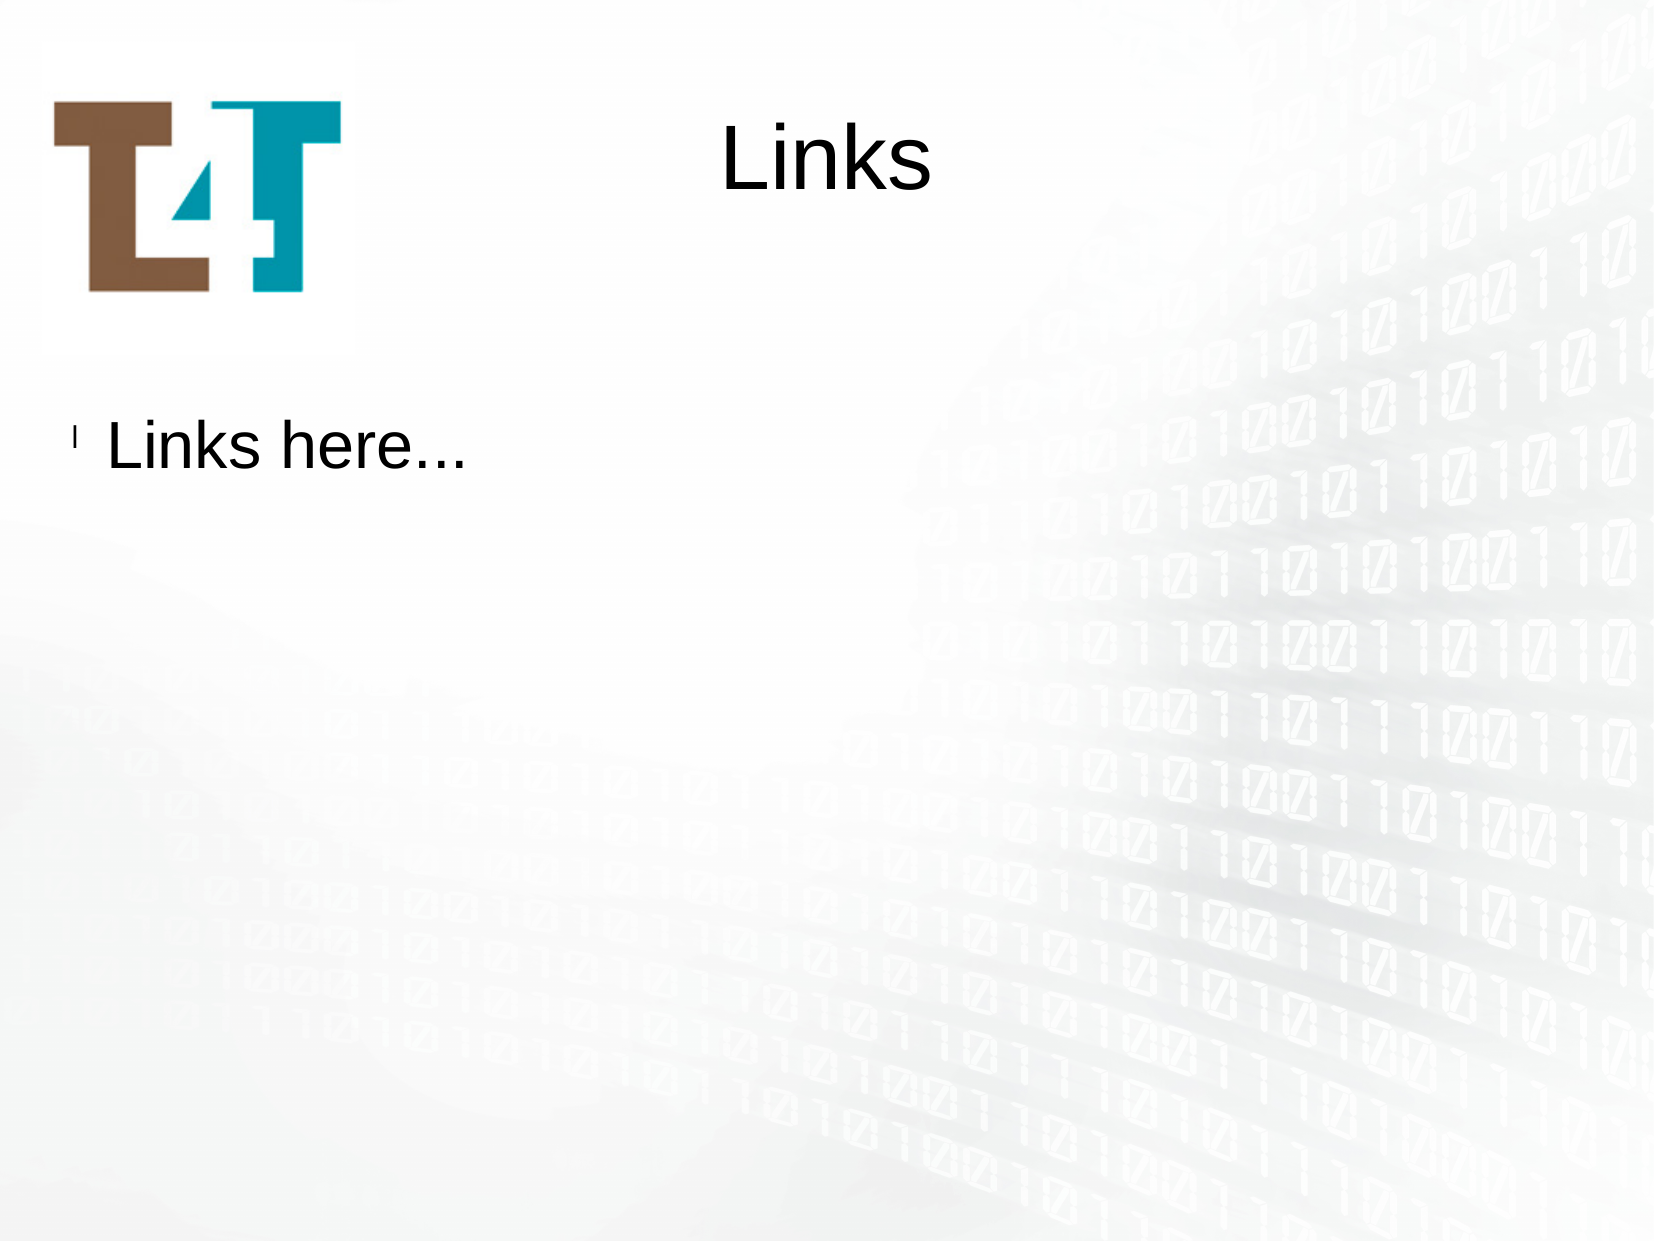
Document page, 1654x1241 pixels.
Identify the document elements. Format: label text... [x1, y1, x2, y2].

text_box Links [358, 49, 1571, 257]
picture [0, 0, 1654, 1241]
text_box Links here... [70, 401, 1559, 1057]
